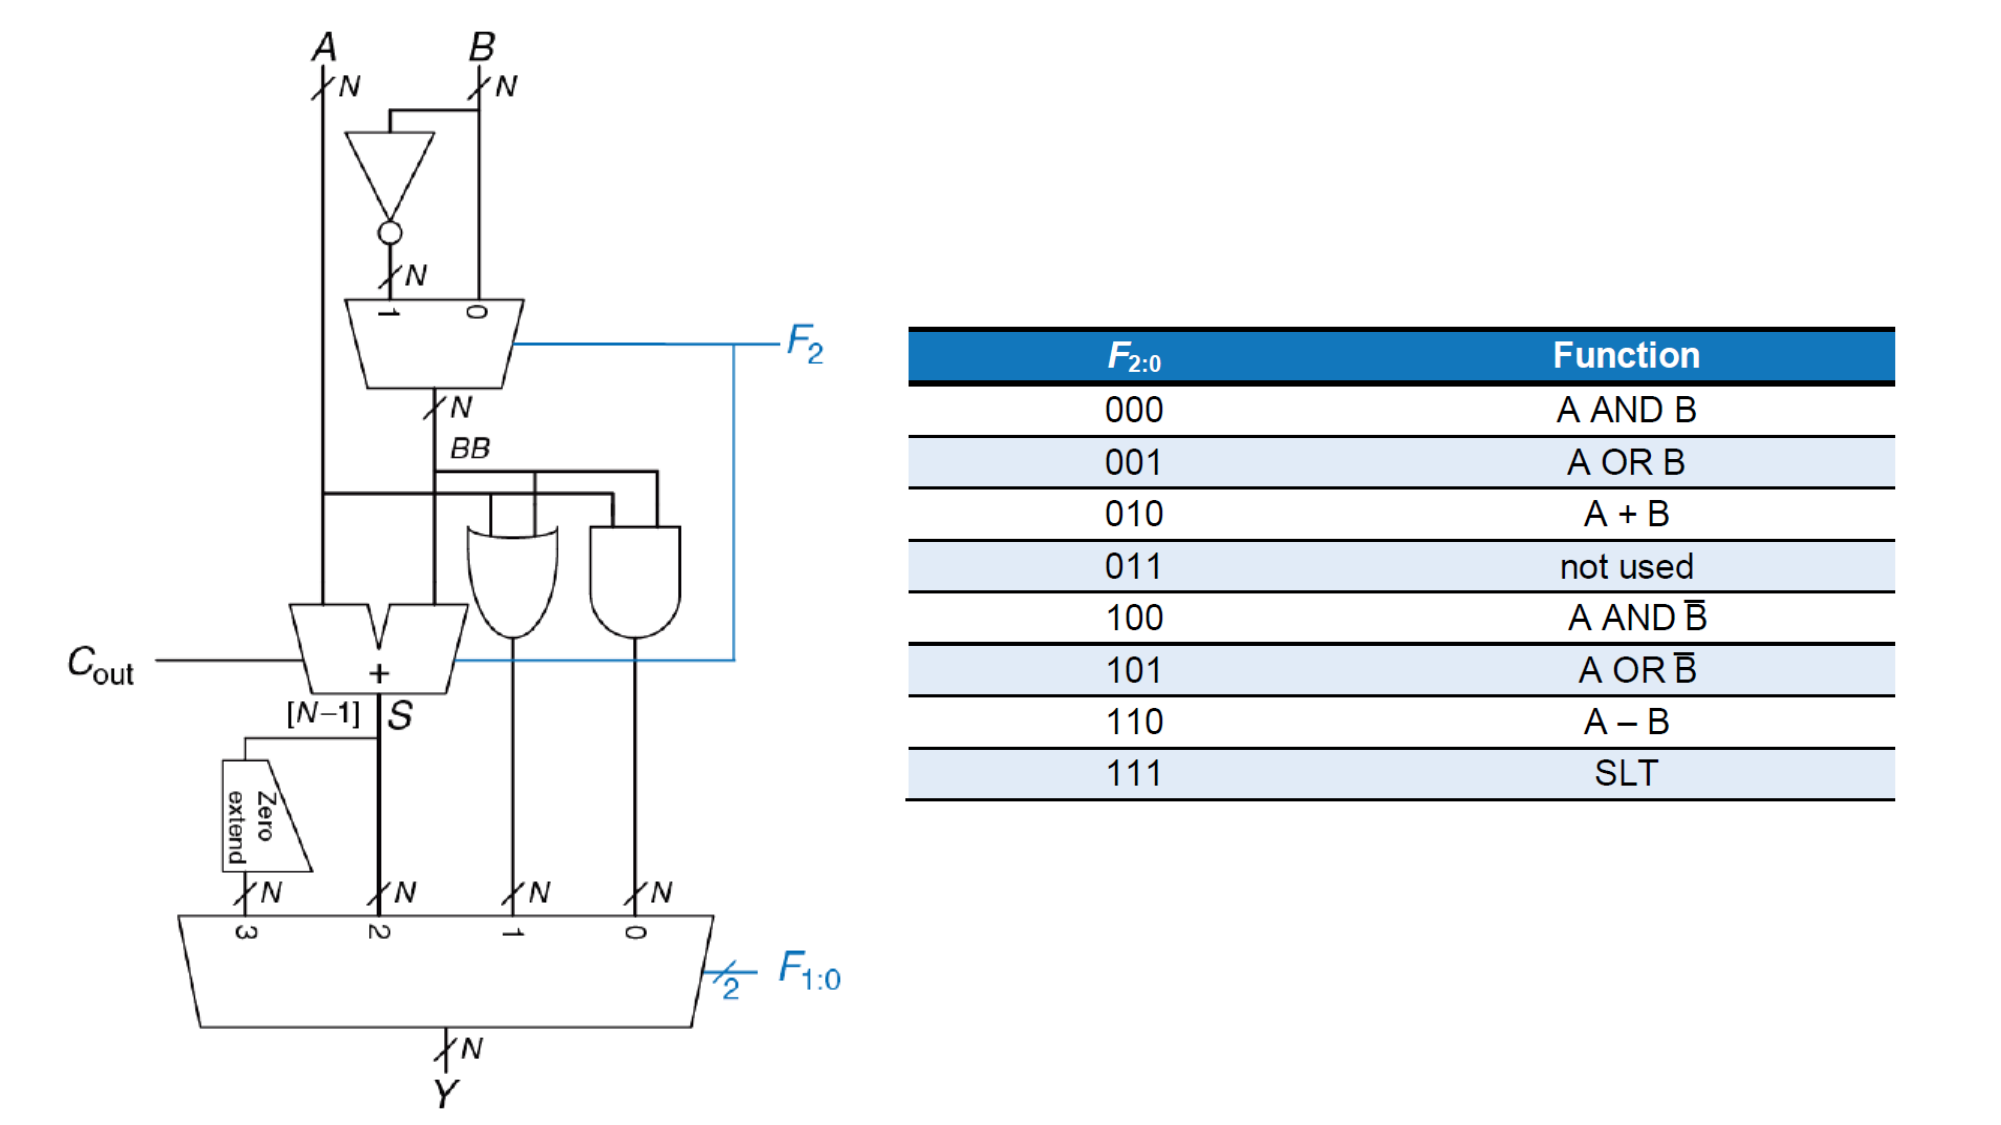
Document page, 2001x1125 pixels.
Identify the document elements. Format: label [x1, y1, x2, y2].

picture [56, 0, 875, 1125]
picture [896, 311, 1911, 814]
